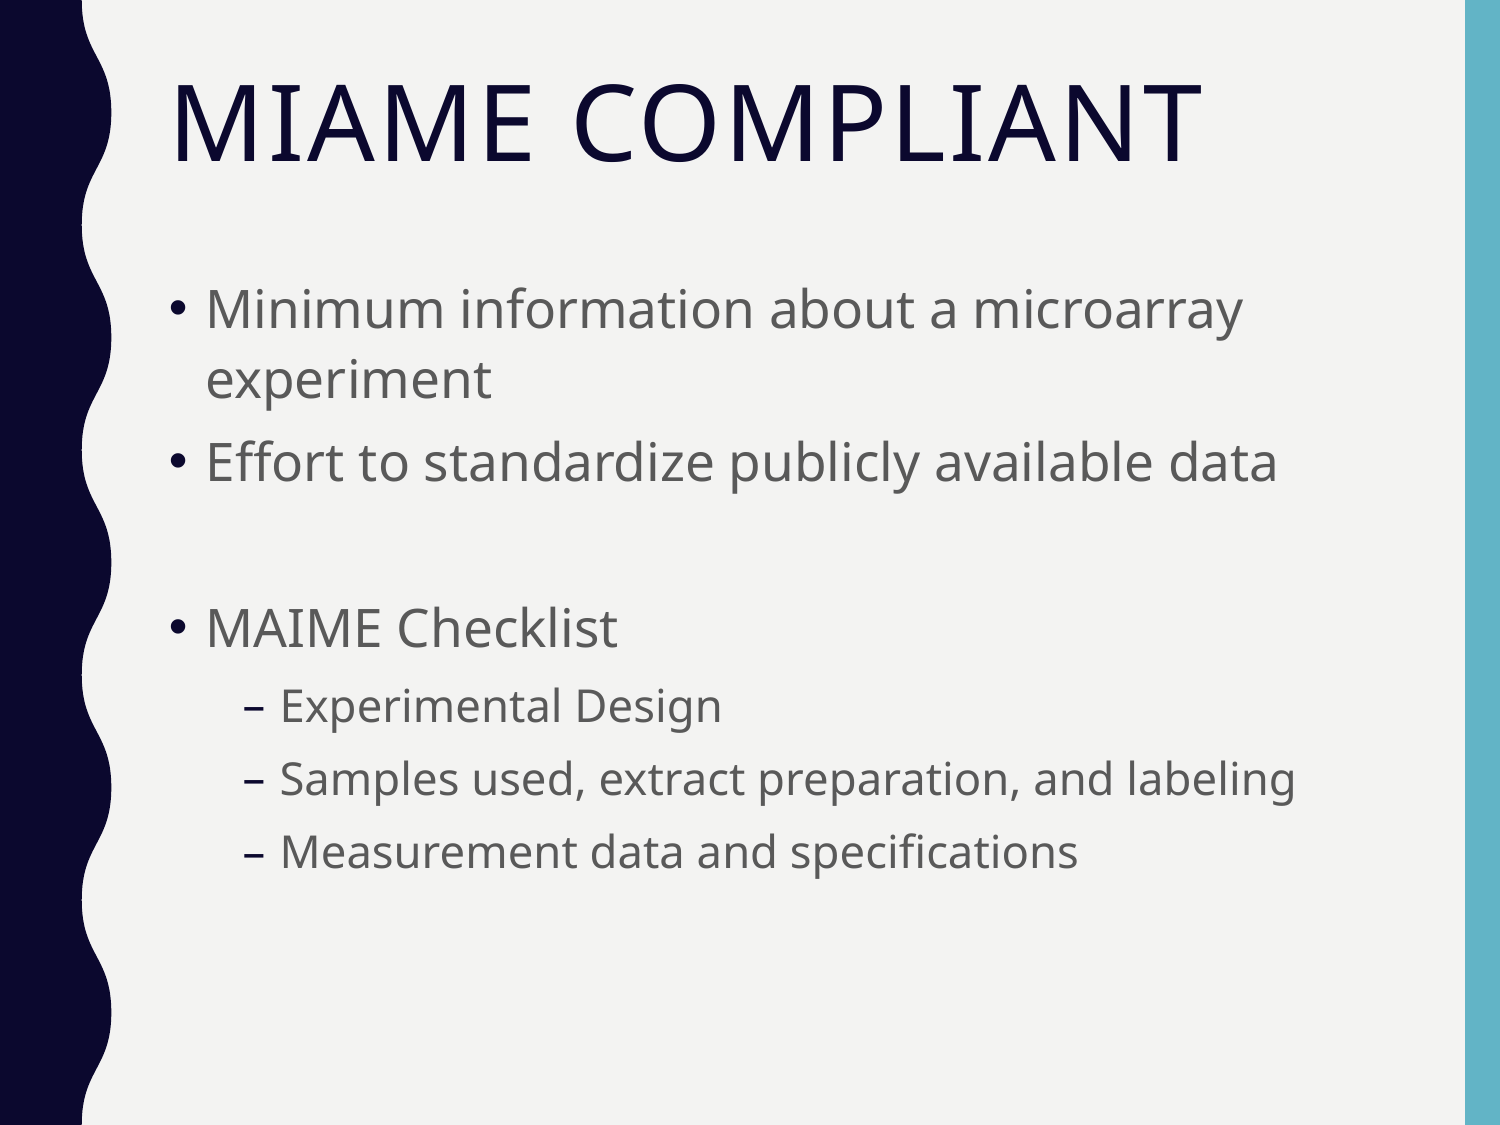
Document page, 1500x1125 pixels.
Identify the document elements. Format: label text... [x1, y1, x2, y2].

title MIAME Compliant [154, 62, 1407, 261]
list Minimum information about a microarray experiment Effort to standardize publicly available data MAIME Checklist Experimental Design Samples used, extract preparation, and labeling Measurement data and specifications [154, 261, 1407, 965]
